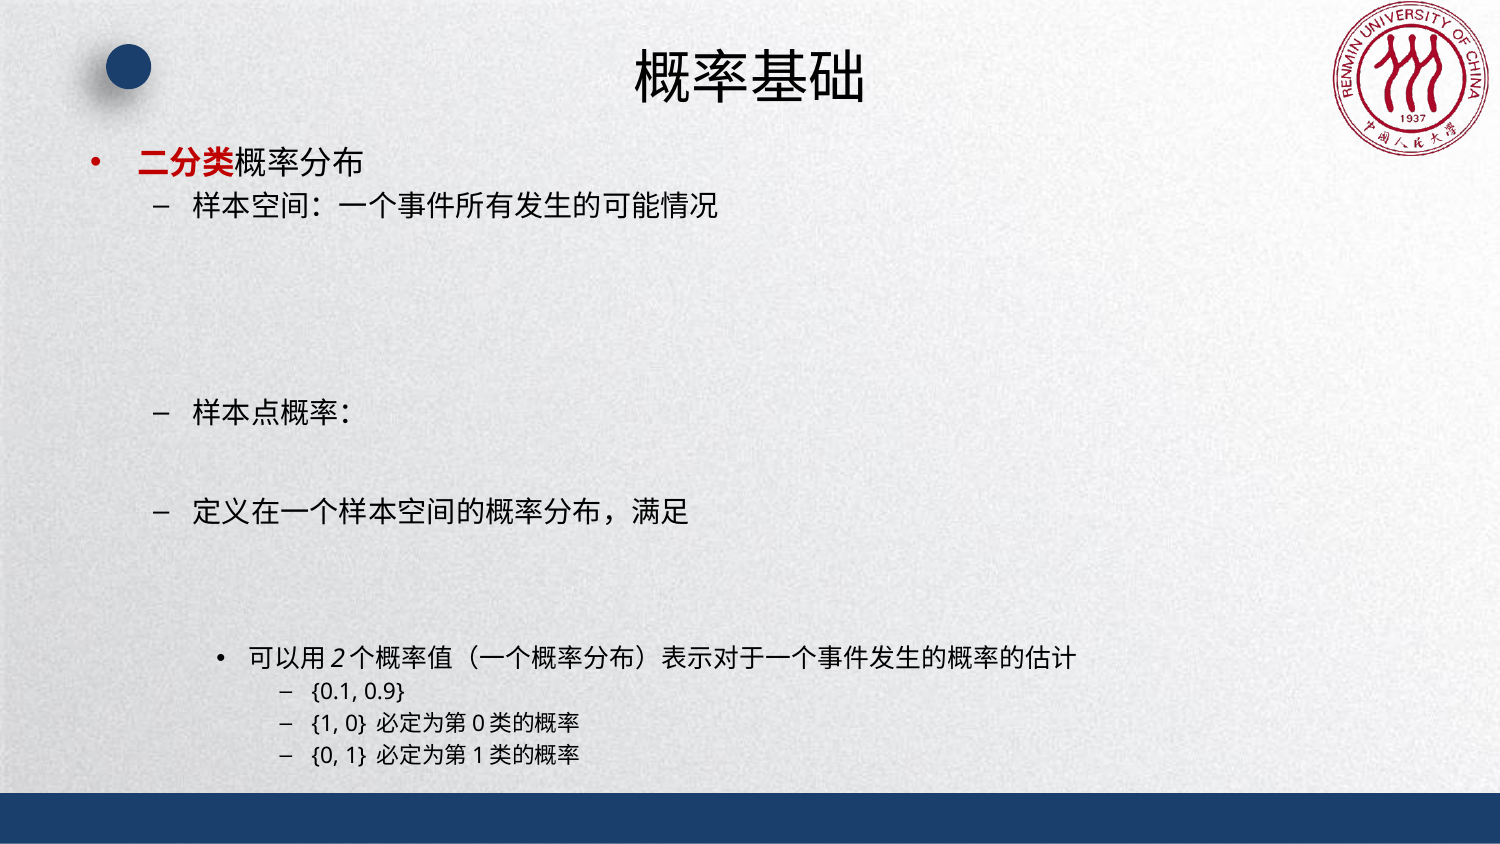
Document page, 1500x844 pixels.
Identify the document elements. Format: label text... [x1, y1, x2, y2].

picture [0, 0, 1500, 793]
title 概率基础 [75, 33, 1425, 116]
